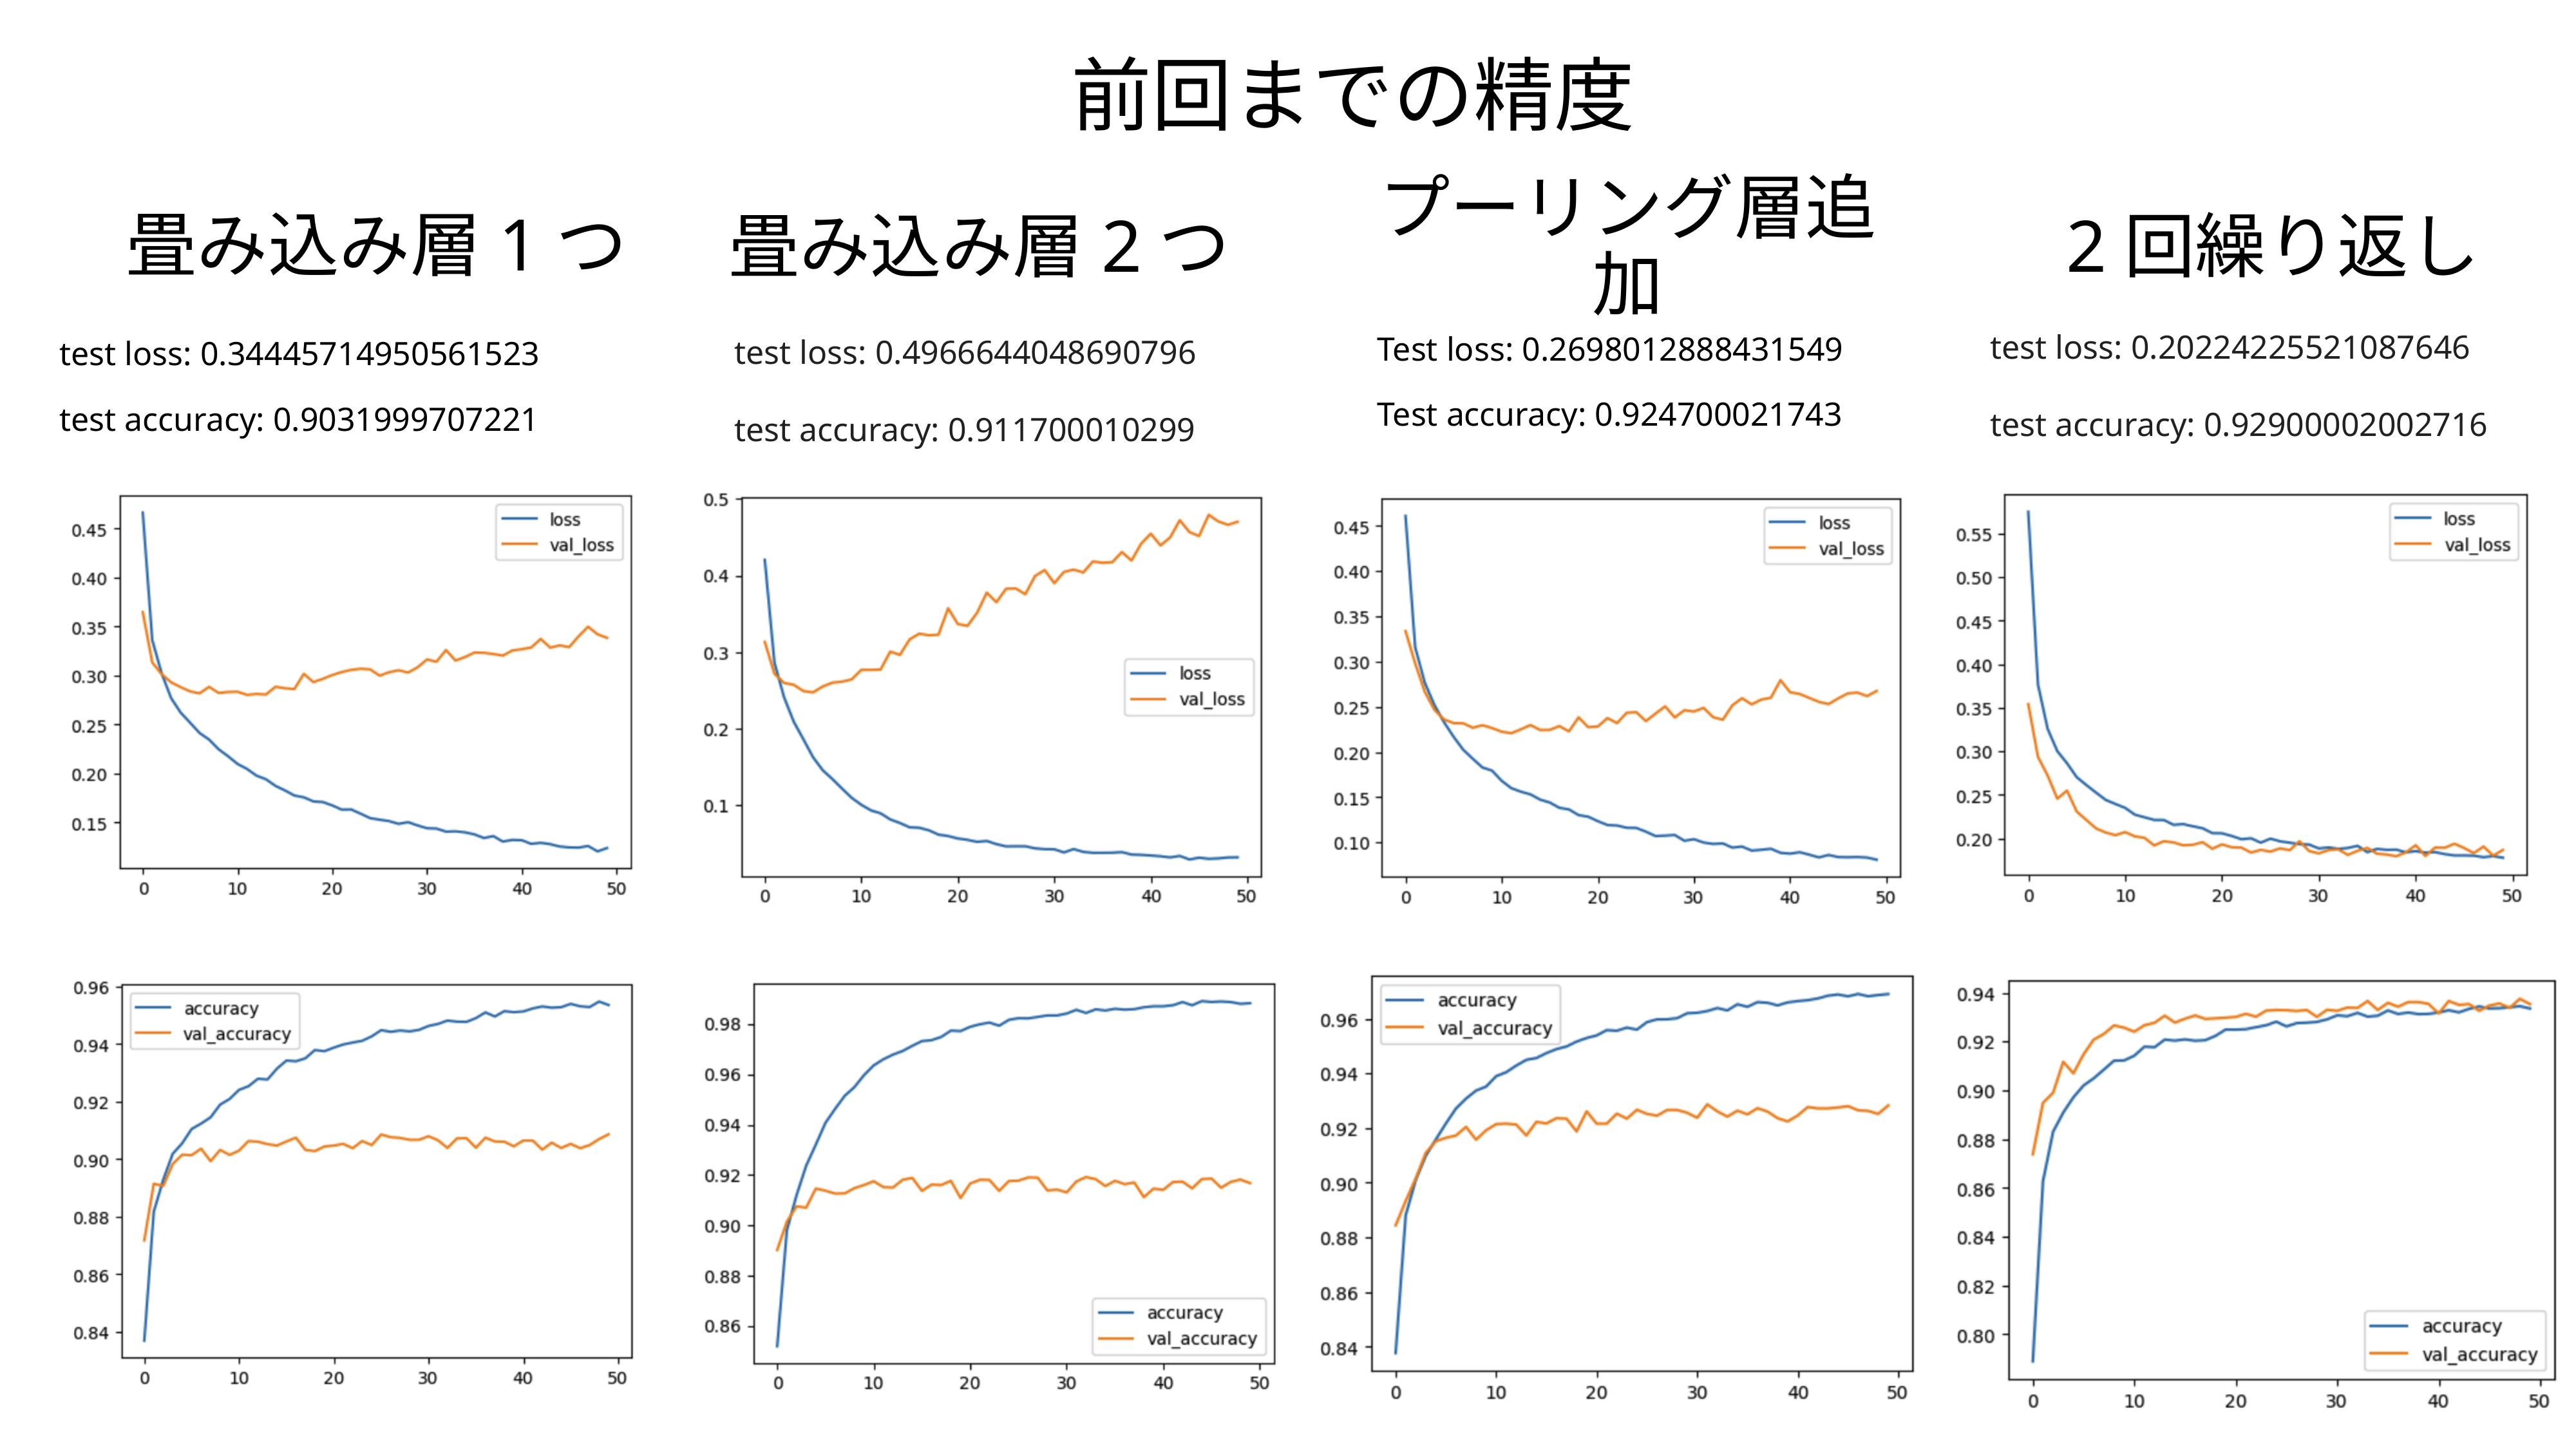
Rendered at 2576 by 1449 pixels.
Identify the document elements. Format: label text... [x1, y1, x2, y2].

text_box 前回までの精度 [1066, 49, 1640, 147]
picture [59, 969, 666, 1399]
text_box test loss: 0.20224225521087646 test accuracy: 0.92900002002716 [1990, 327, 2563, 443]
text_box 2回繰り返し [1983, 205, 2563, 293]
text_box Test loss: 0.2698012888431549 Test accuracy: 0.924700021743 [1377, 328, 1990, 439]
picture [1293, 961, 1927, 1412]
picture [1945, 482, 2564, 913]
picture [1945, 968, 2569, 1418]
text_box 畳み込み層1つ [120, 204, 633, 292]
picture [1320, 484, 1927, 915]
text_box 畳み込み層2つ [723, 205, 1236, 293]
text_box test loss: 0.4966644048690796 test accuracy: 0.911700010299 [734, 332, 1374, 448]
text_box プーリング層追加 [1338, 167, 1918, 332]
text_box test loss: 0.34445714950561523 test accuracy: 0.9031999707221 [59, 333, 734, 443]
picture [676, 968, 1283, 1399]
picture [692, 481, 1299, 913]
picture [33, 479, 640, 911]
